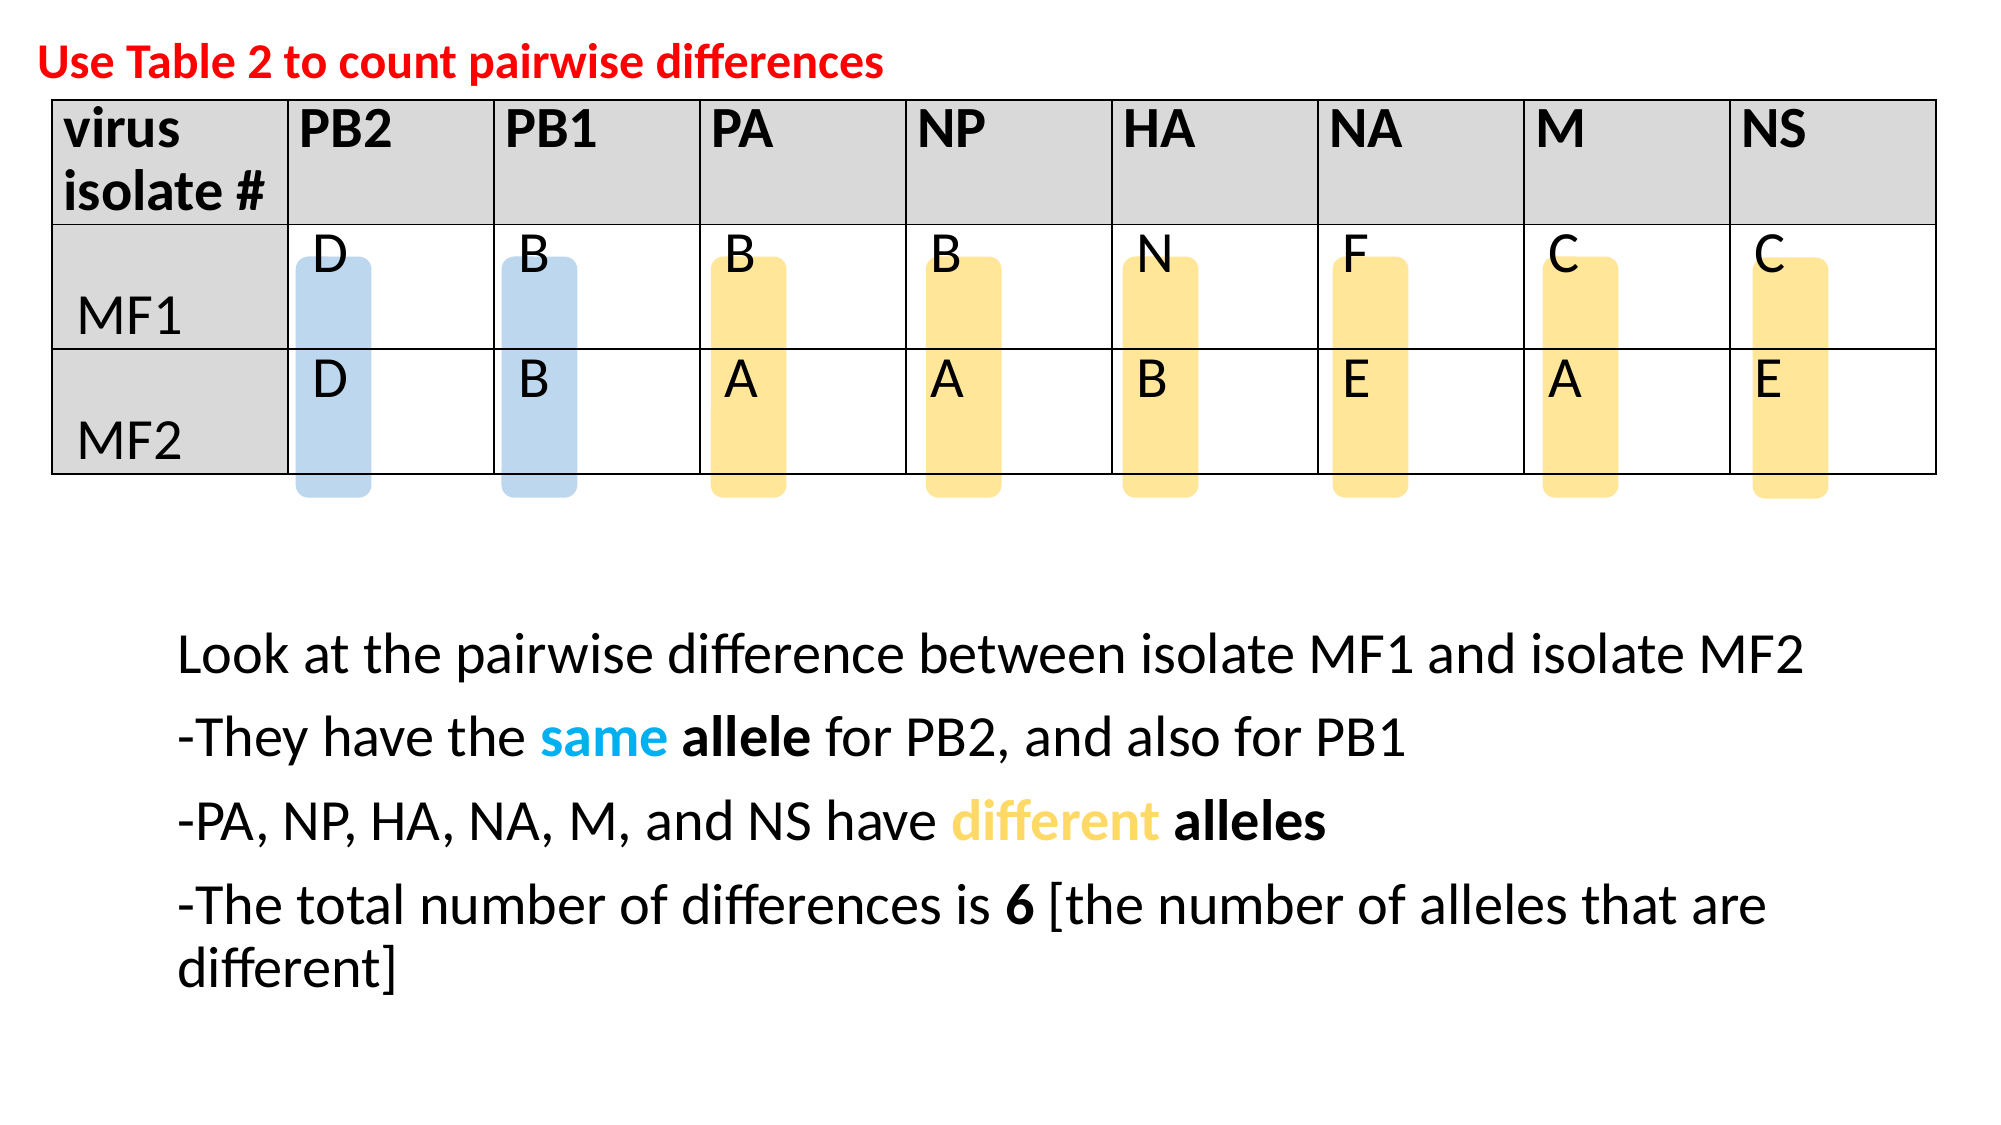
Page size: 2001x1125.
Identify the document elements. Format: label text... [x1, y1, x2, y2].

table_cell A [907, 350, 1111, 473]
text_box Look at the pairwise difference between isolate MF1 and isolate MF2 -They have the same allele for PB2, and also for PB1 -PA, NP, HA, NA, M, and NS have different alleles -The total number of differences is 6 [the number of alleles that are different] [162, 615, 1888, 1039]
table_cell B [701, 225, 905, 348]
table_header PB2 [289, 101, 493, 224]
table_cell A [1525, 350, 1729, 473]
table_header NS [1731, 101, 1935, 224]
table_cell E [1319, 350, 1523, 473]
table_cell B [495, 225, 699, 348]
table_header HA [1113, 101, 1317, 224]
table_cell D [289, 225, 493, 348]
table_cell C [1525, 225, 1729, 348]
text_box Use Table 2 to count pairwise differences [22, 28, 1981, 98]
text_box [1121, 475, 1200, 499]
table_cell MF1 [53, 225, 287, 348]
text_box [1331, 475, 1410, 499]
table_header PB1 [495, 101, 699, 224]
table_header PA [701, 101, 905, 224]
table_cell E [1731, 350, 1935, 473]
text_box [1751, 475, 1830, 500]
text_box [709, 475, 788, 499]
table_cell B [907, 225, 1111, 348]
table_cell A [701, 350, 905, 473]
table_cell MF2 [53, 350, 287, 473]
table_header NA [1319, 101, 1523, 224]
text_box [1541, 475, 1620, 499]
table_header NP [907, 101, 1111, 224]
table_cell F [1319, 225, 1523, 348]
text_box [500, 475, 579, 499]
text_box [924, 475, 1003, 499]
table_header virus isolate # [53, 101, 287, 224]
table_cell D [289, 350, 493, 473]
table_header M [1525, 101, 1729, 224]
text_box [294, 475, 373, 499]
table_cell N [1113, 225, 1317, 348]
table_cell C [1731, 225, 1935, 348]
table_cell B [1113, 350, 1317, 473]
table_cell B [495, 350, 699, 473]
